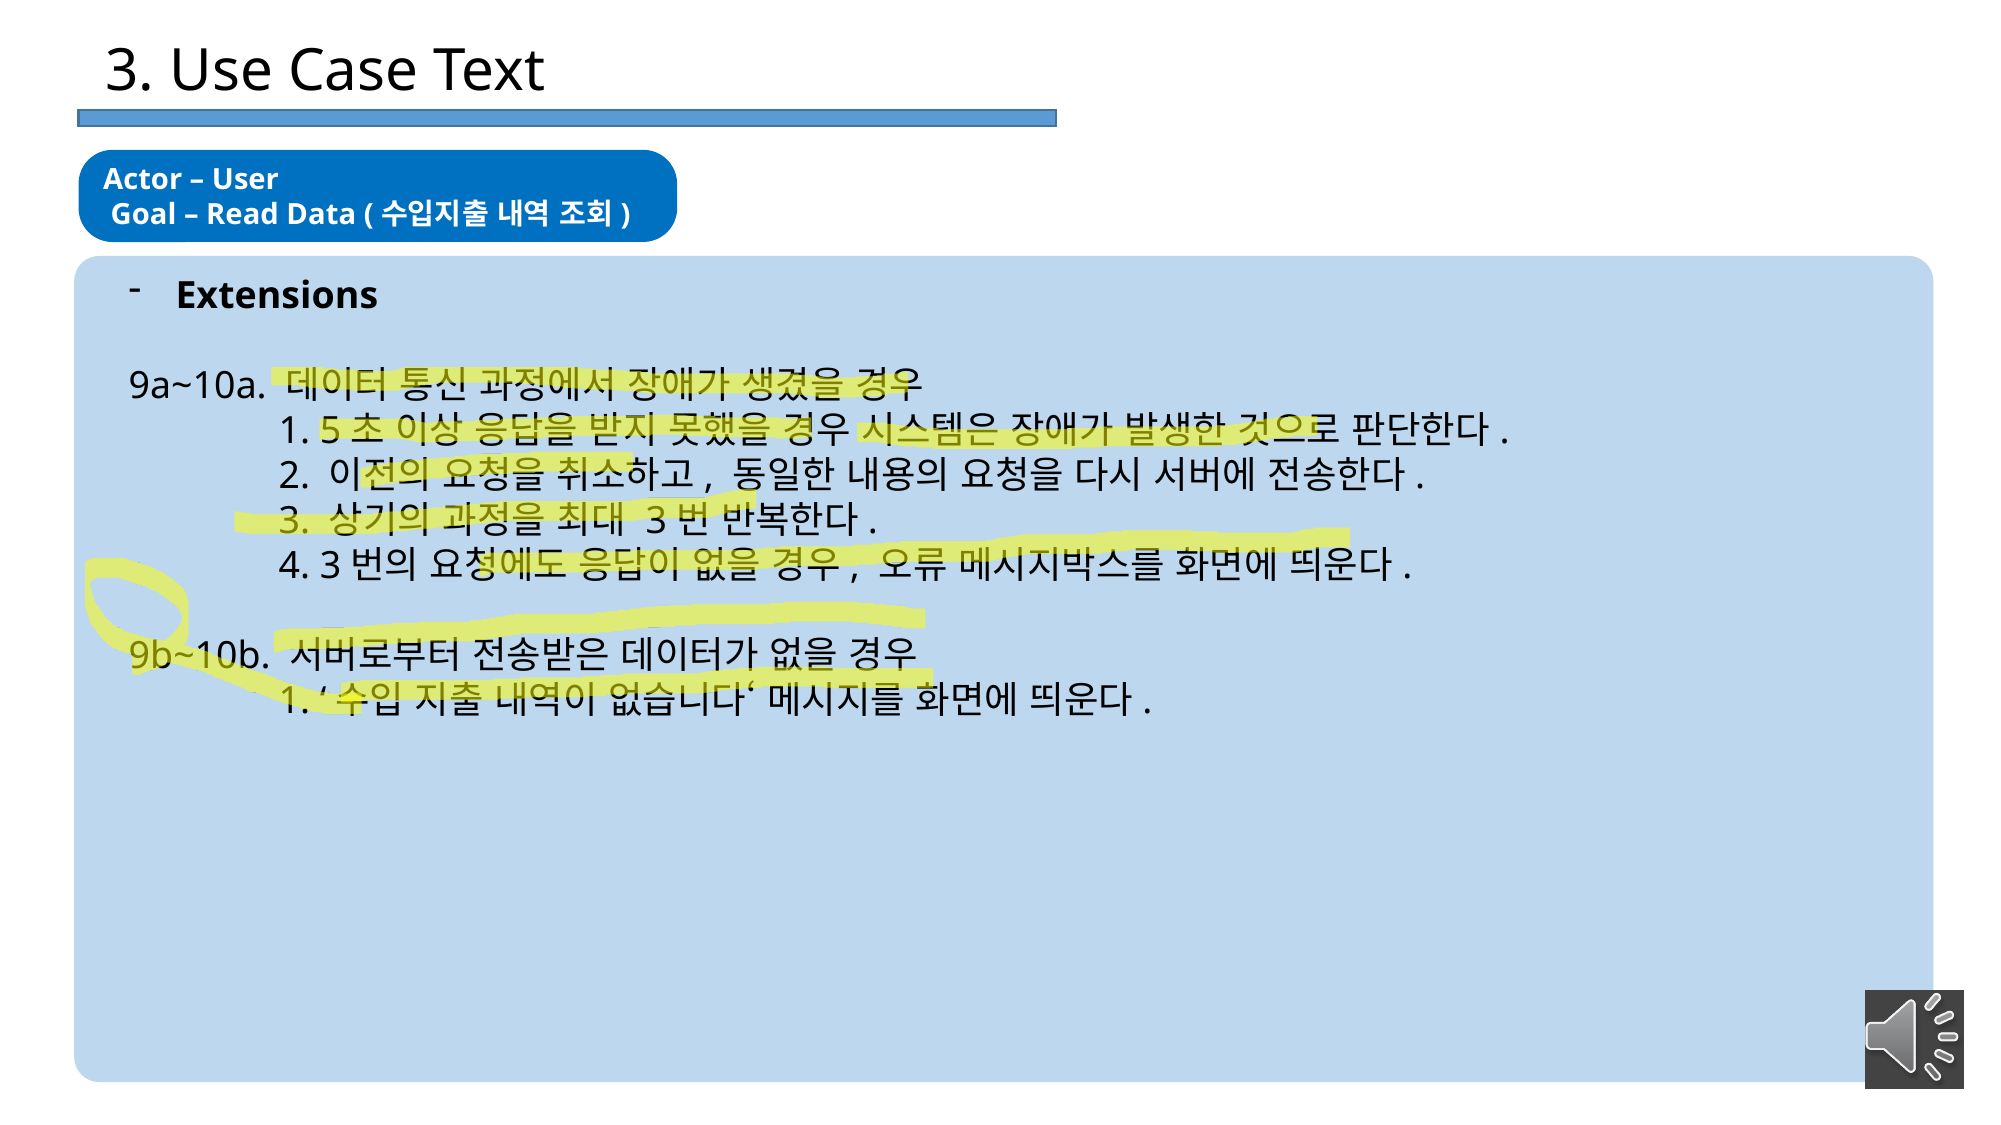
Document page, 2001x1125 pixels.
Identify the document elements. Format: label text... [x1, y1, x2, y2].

picture [1864, 989, 1965, 1090]
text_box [78, 24, 1910, 126]
text_box Extensions 9a~10a. 데이터 통신 과정에서 장애가 생겼을 경우 1. 5초 이상 응답을 받지 못했을 경우 시스템은 장애가 발생한 것으로 판단한다. 2. 이전의 요청을 취소하고, 동일한 내용의 요청을 다시 서버에 전송한다. 3. 상기의 과정을 최대 3번 반복한다. 4. 3번의 요청에도 응답이 없을 경우, 오류 메시지박스를 화면에 띄운다. 9b~10b. 서버로부터 전송받은 데이터가 없을 경우 1. ‘수입 지출 내역이 없습니다‘ 메시지를 화면에 띄운다. [73, 254, 1935, 1084]
text_box Actor – User Goal – Read Data (수입지출 내역 조회) [77, 148, 679, 244]
picture [85, 367, 1361, 736]
